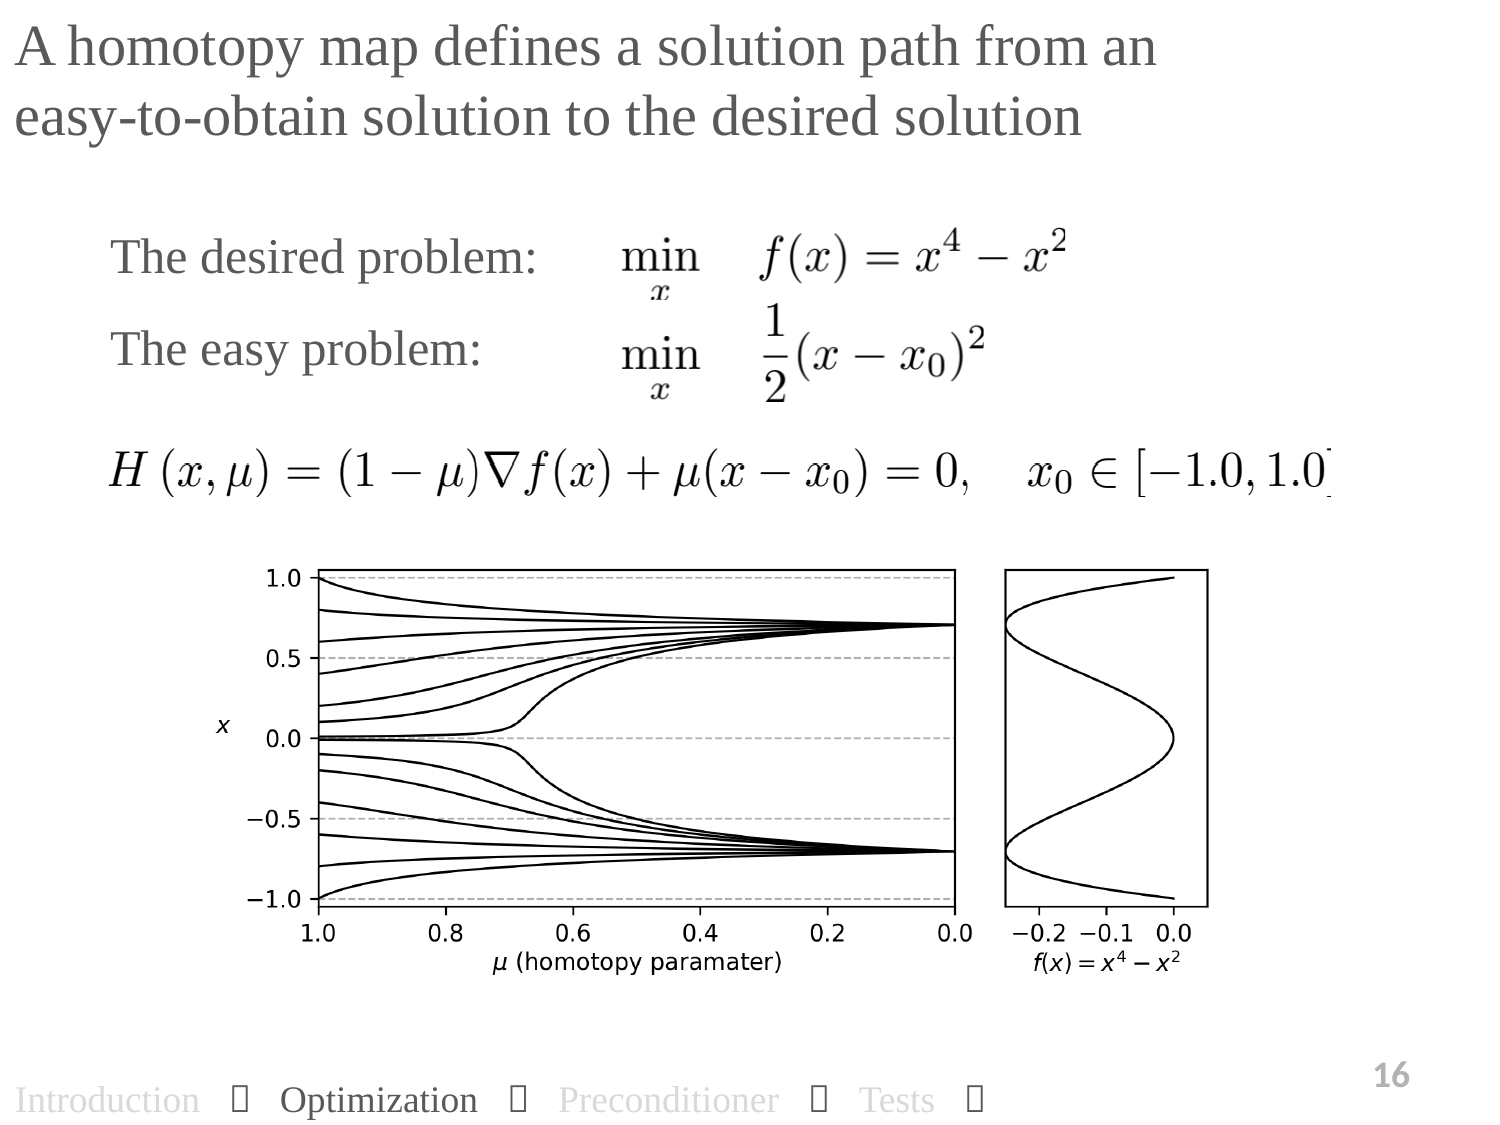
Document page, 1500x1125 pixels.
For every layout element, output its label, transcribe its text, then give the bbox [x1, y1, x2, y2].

slide_number 16 [1074, 1042, 1425, 1103]
text_box The desired problem: [95, 216, 554, 292]
text_box The easy problem: [95, 307, 498, 383]
picture [207, 561, 1217, 982]
picture [621, 227, 1066, 300]
picture [621, 302, 984, 403]
picture [108, 447, 1332, 497]
text_box Introduction  Optimization  Preconditioner  Tests  Summary [0, 1045, 1171, 1125]
text_box A homotopy map defines a solution path from an easy-to-obtain solution to the desired solution [0, 0, 1217, 155]
